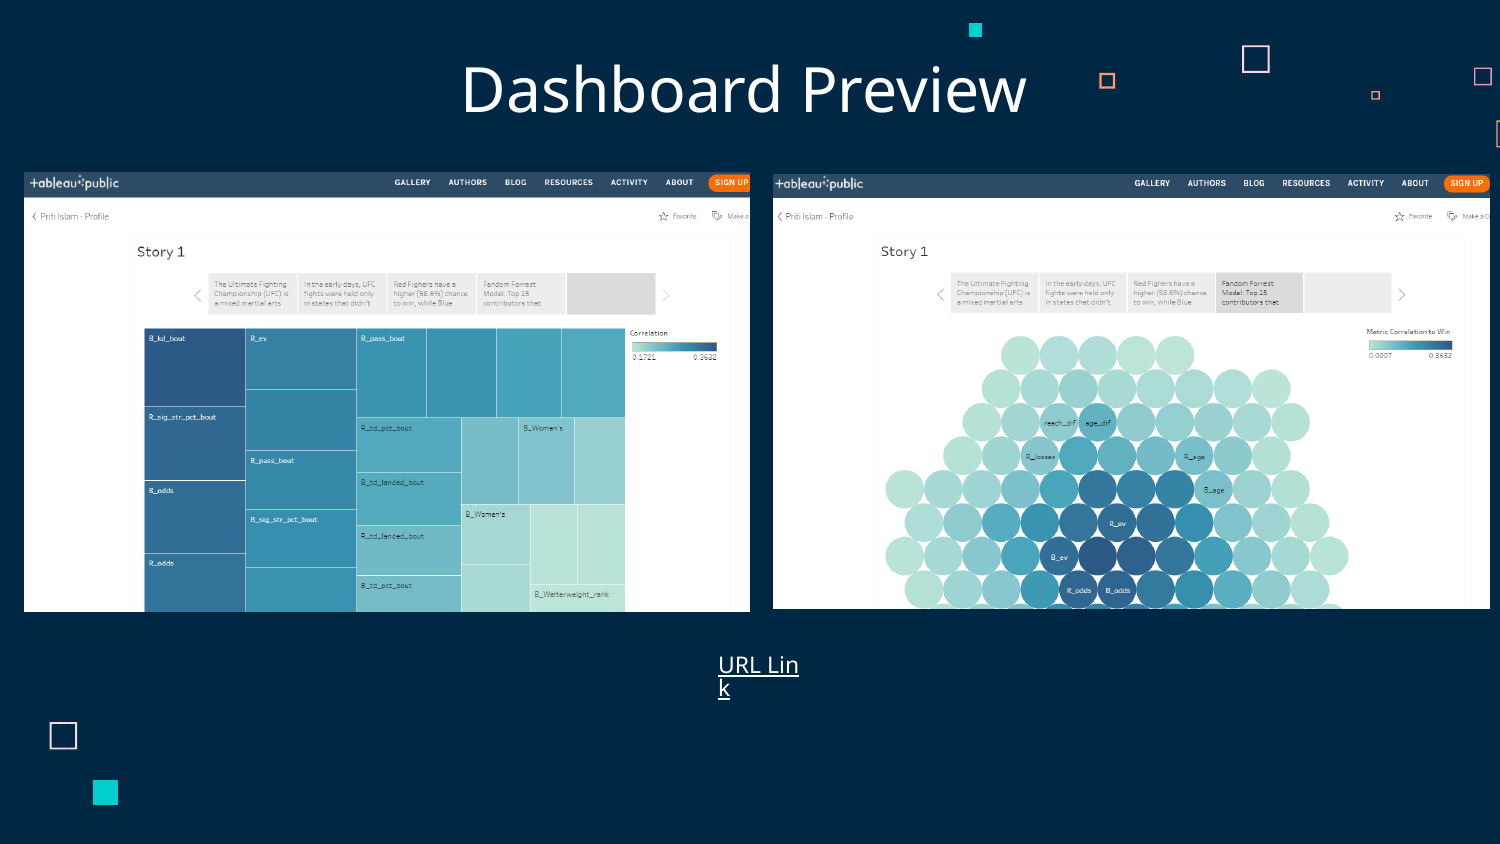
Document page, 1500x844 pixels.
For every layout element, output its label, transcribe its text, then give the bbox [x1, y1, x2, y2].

picture [773, 174, 1491, 610]
text_box URL Link [703, 635, 826, 697]
picture [24, 171, 751, 612]
title Dashboard Preview [41, 44, 1447, 140]
